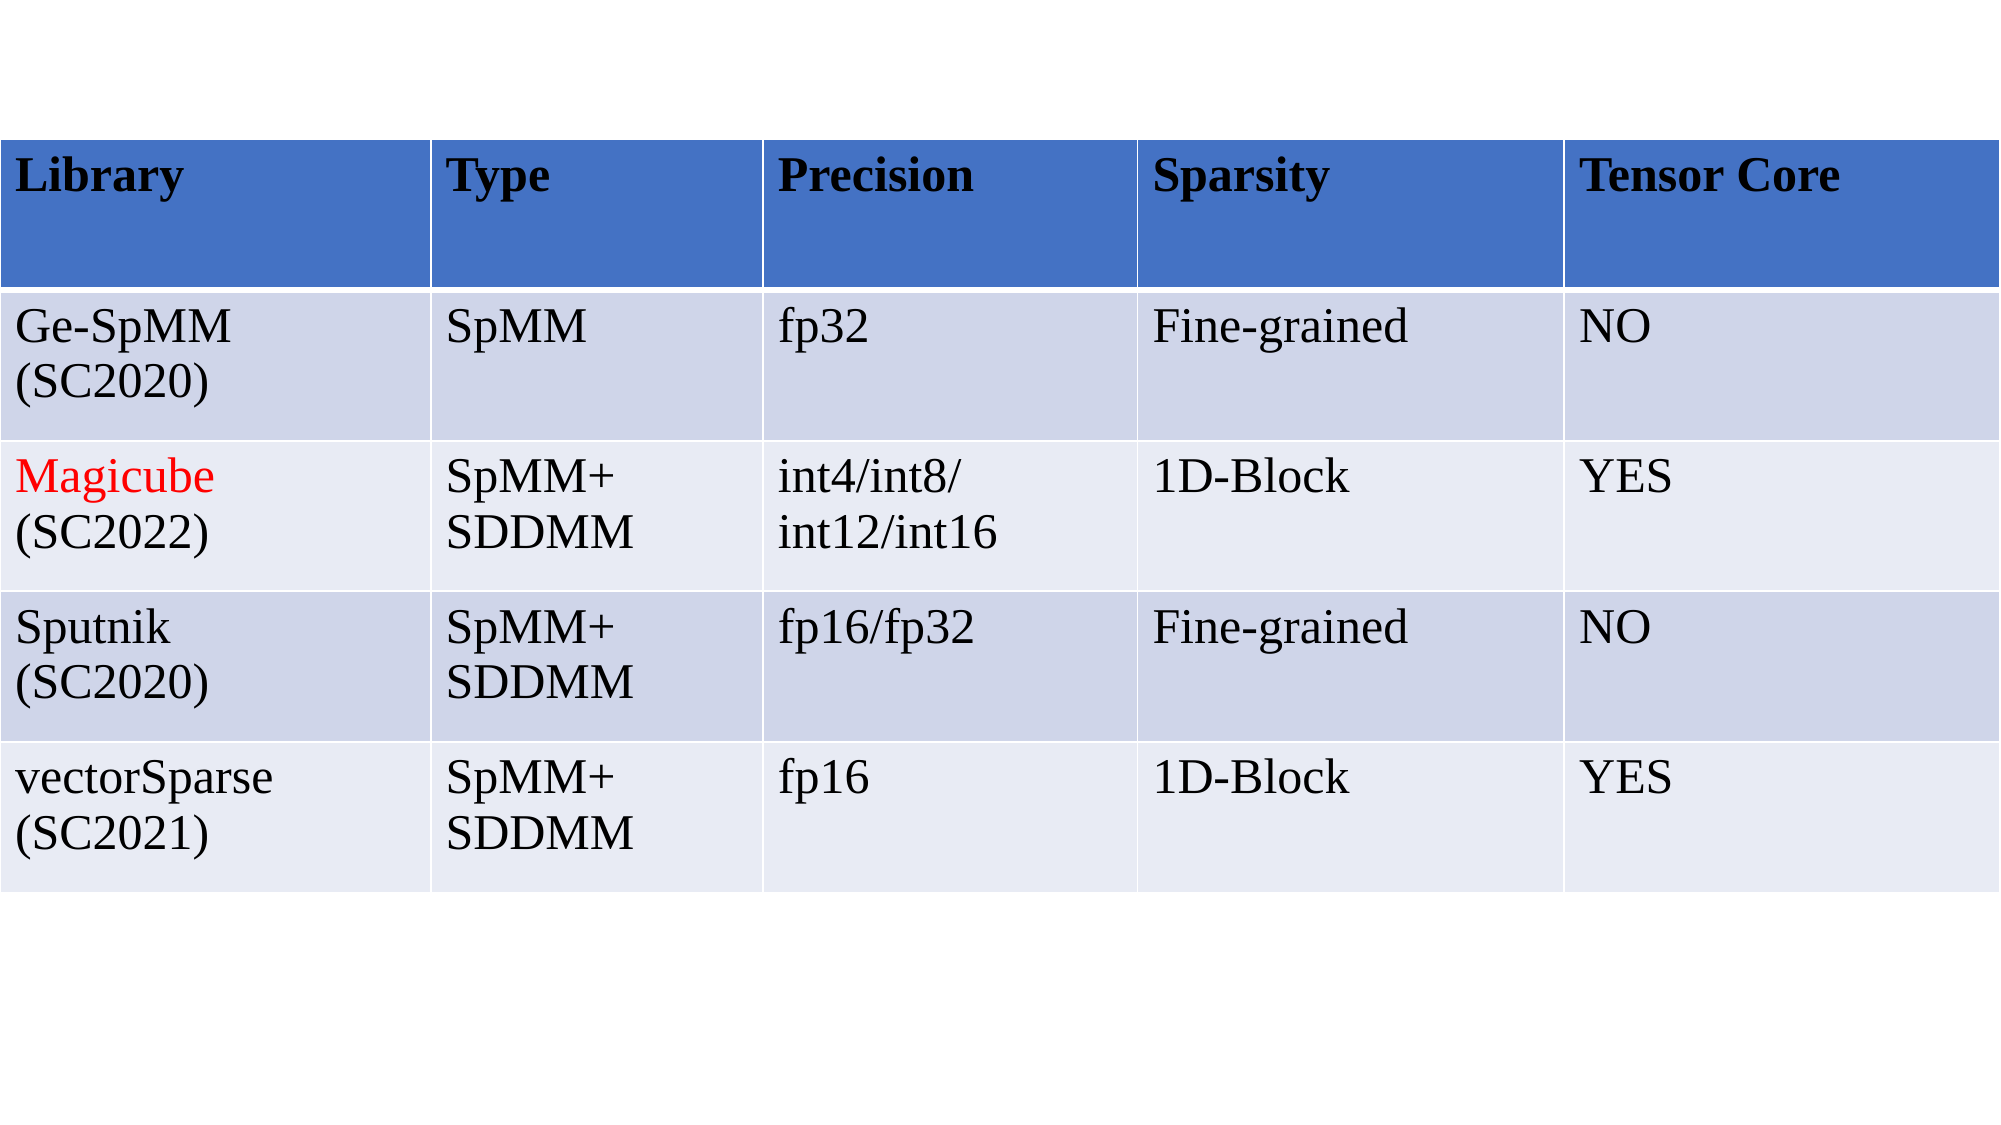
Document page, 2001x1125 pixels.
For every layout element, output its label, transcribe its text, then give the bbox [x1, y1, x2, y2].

table_cell YES [1565, 442, 1999, 590]
table_header Tensor Core [1565, 140, 1999, 287]
table_cell Fine-grained [1138, 293, 1563, 440]
table_header Library [1, 140, 430, 287]
table_cell fp16/fp32 [764, 592, 1137, 741]
table_header Precision [764, 140, 1137, 287]
table_cell Sputnik (SC2020) [1, 592, 430, 741]
table_cell SpMM+ SDDMM [432, 743, 762, 892]
table_cell SpMM+ SDDMM [432, 592, 762, 741]
table_cell 1D-Block [1138, 442, 1563, 590]
table_cell NO [1565, 592, 1999, 741]
table_cell fp16 [764, 743, 1137, 892]
table_cell Fine-grained [1138, 592, 1563, 741]
table_cell int4/int8/ int12/int16 [764, 442, 1137, 590]
table_cell SpMM+ SDDMM [432, 442, 762, 590]
table_cell 1D-Block [1138, 743, 1563, 892]
table_cell vectorSparse (SC2021) [1, 743, 430, 892]
table_cell fp32 [764, 293, 1137, 440]
table_cell NO [1565, 293, 1999, 440]
table_header Sparsity [1138, 140, 1563, 287]
table_cell SpMM [432, 293, 762, 440]
table_cell Magicube (SC2022) [1, 442, 430, 590]
table_cell Ge-SpMM (SC2020) [1, 293, 430, 440]
table_cell YES [1565, 743, 1999, 892]
table_header Type [432, 140, 762, 287]
